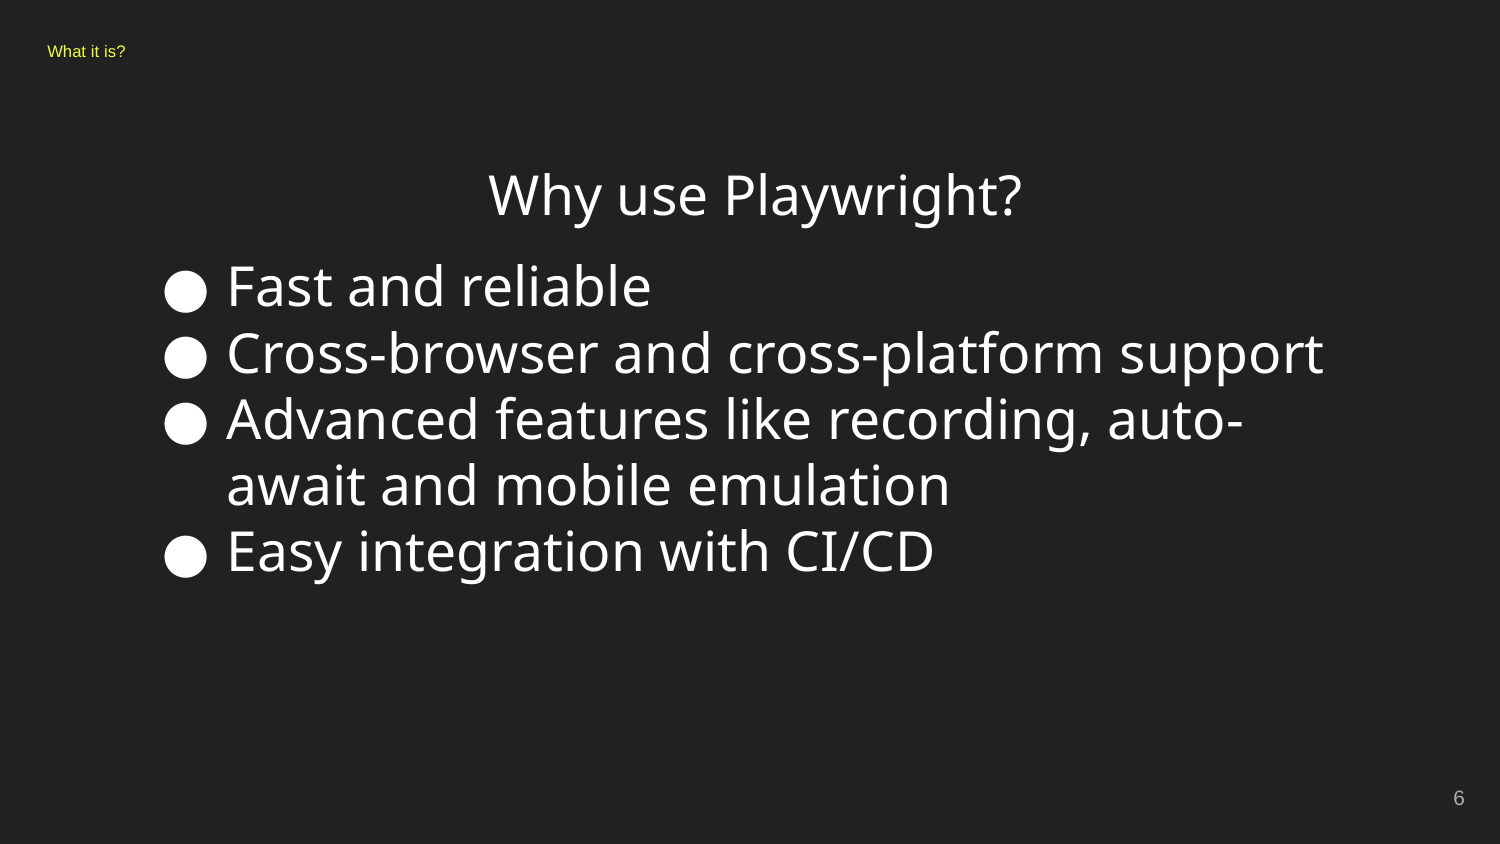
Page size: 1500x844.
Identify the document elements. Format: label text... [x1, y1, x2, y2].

slide_number ‹#› [1389, 764, 1480, 830]
subtitle Why use Playwright? Fast and reliable Cross-browser and cross-platform support Advanced features like recording, auto-await and mobile emulation Easy integration with CI/CD [136, 145, 1376, 690]
list What it is? [32, 32, 338, 67]
